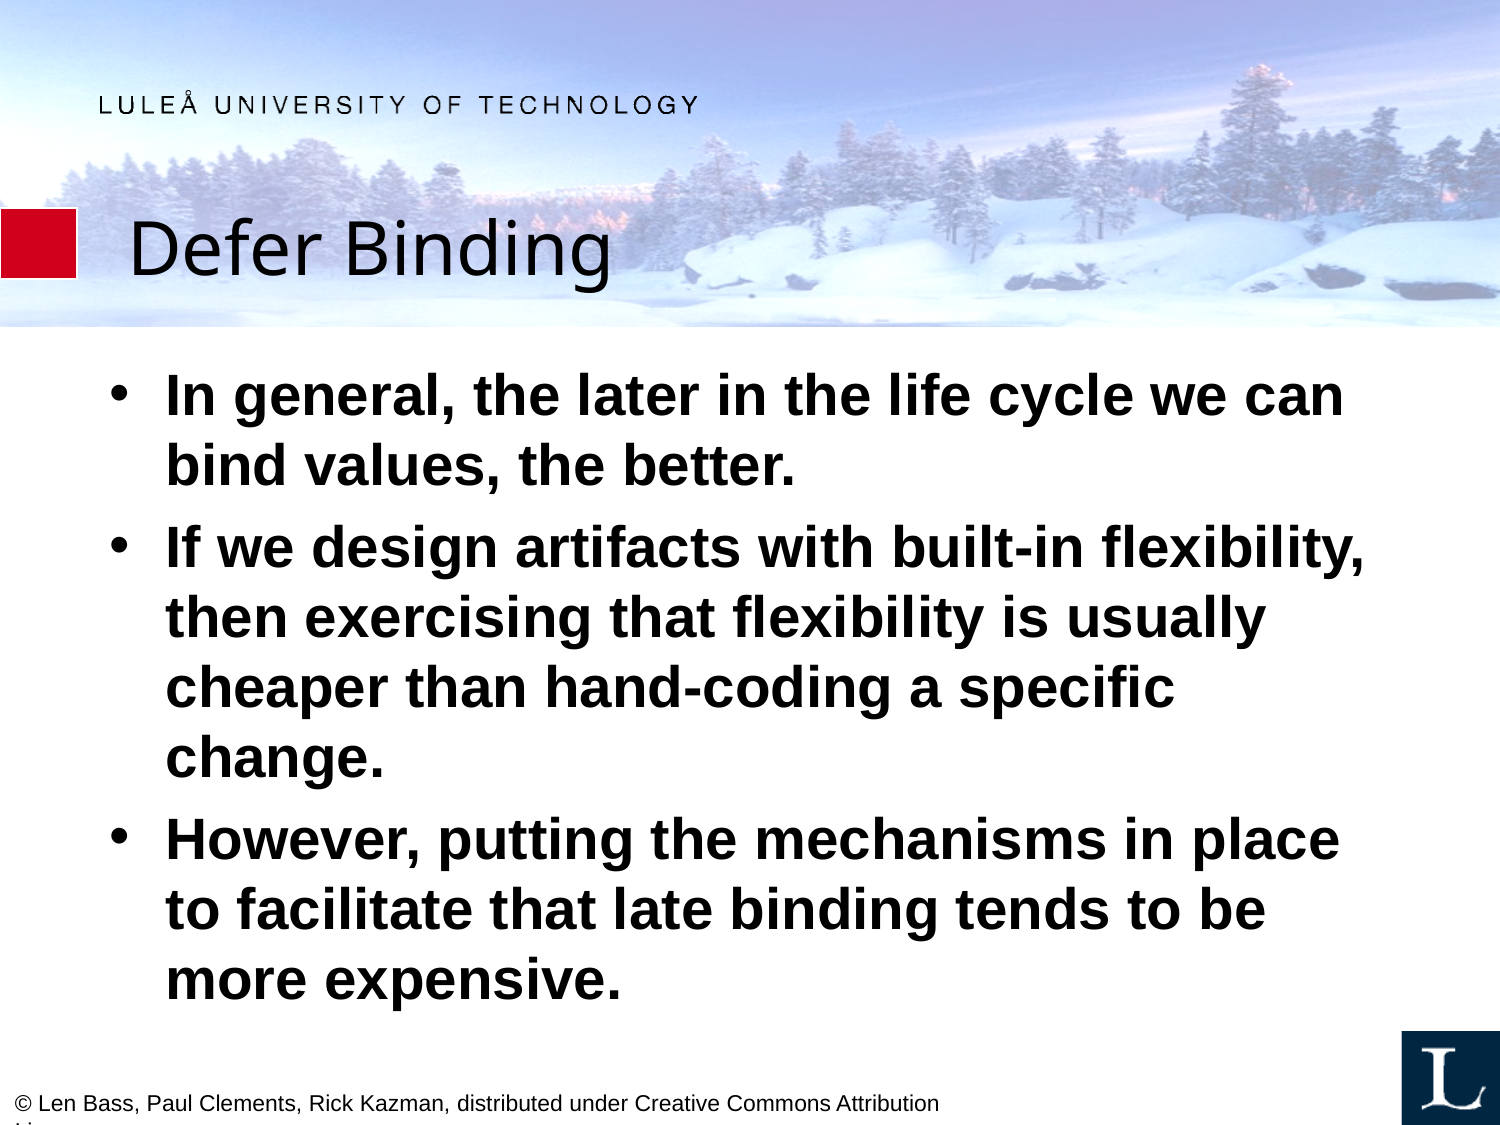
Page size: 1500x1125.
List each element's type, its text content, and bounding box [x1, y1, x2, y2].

footer © Len Bass, Paul Clements, Rick Kazman, distributed under Creative Commons Attribution License [0, 1081, 1040, 1125]
picture [1399, 1031, 1500, 1125]
picture [100, 90, 697, 114]
list In general, the later in the life cycle we can bind values, the better. If we design artifacts with built-in flexibility, then exercising that flexibility is usually cheaper than hand-coding a specific change. However, putting the mechanisms in place to facilitate that late binding tends to be more expensive. [94, 350, 1412, 975]
title Defer Binding [111, 160, 1412, 330]
